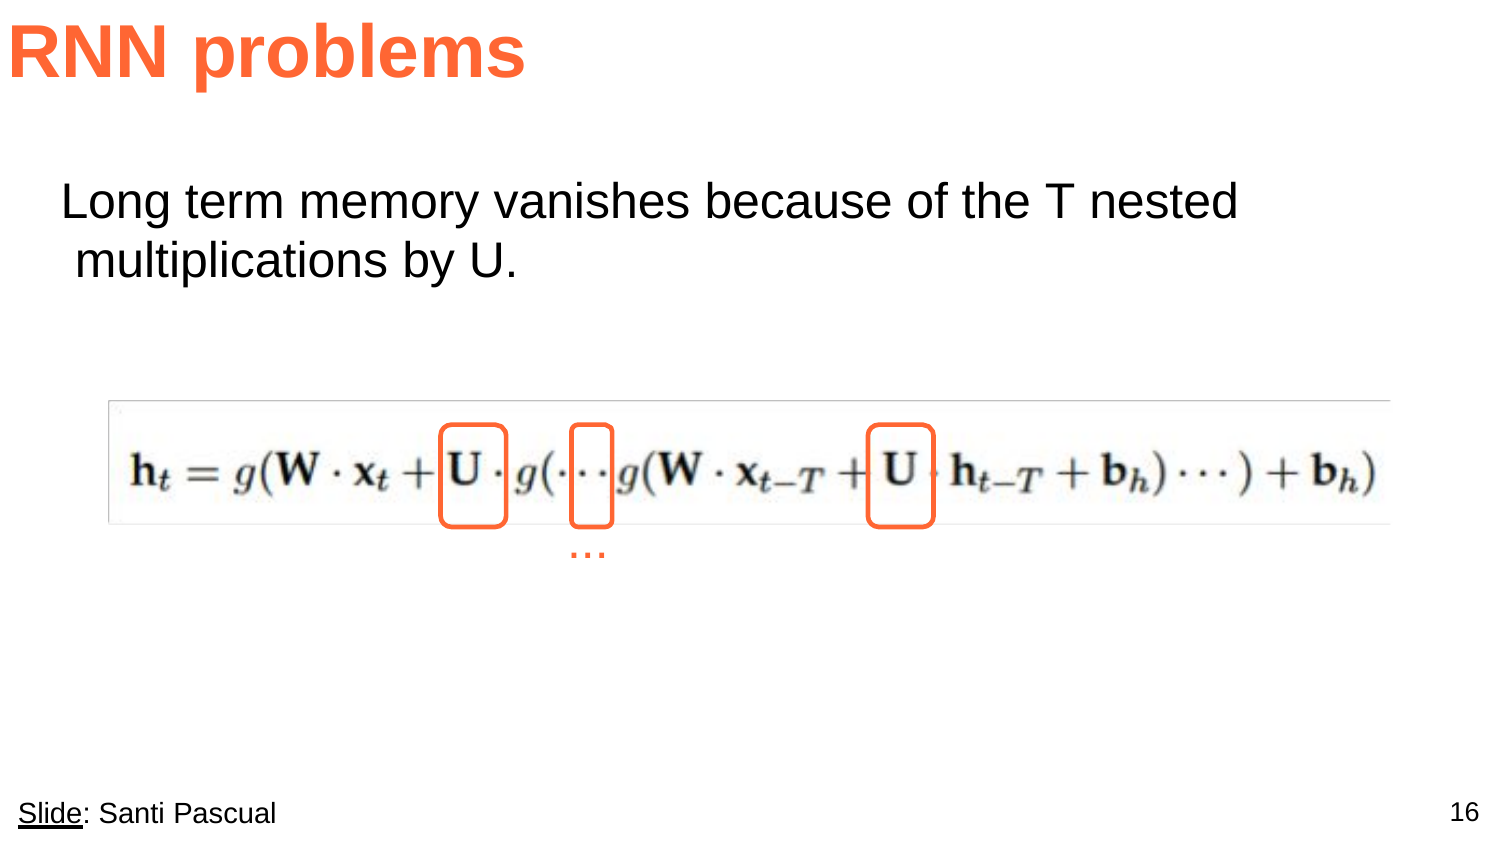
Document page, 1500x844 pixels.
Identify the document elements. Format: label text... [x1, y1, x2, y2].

text_box Long term memory vanishes because of the T nested multiplications by U. [58, 164, 1243, 288]
title RNN problems [5, 0, 531, 143]
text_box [107, 399, 1393, 530]
slide_number 16 [1443, 794, 1486, 844]
text_box Slide: Santi Pascual [15, 795, 279, 830]
text_box ... [564, 539, 611, 569]
